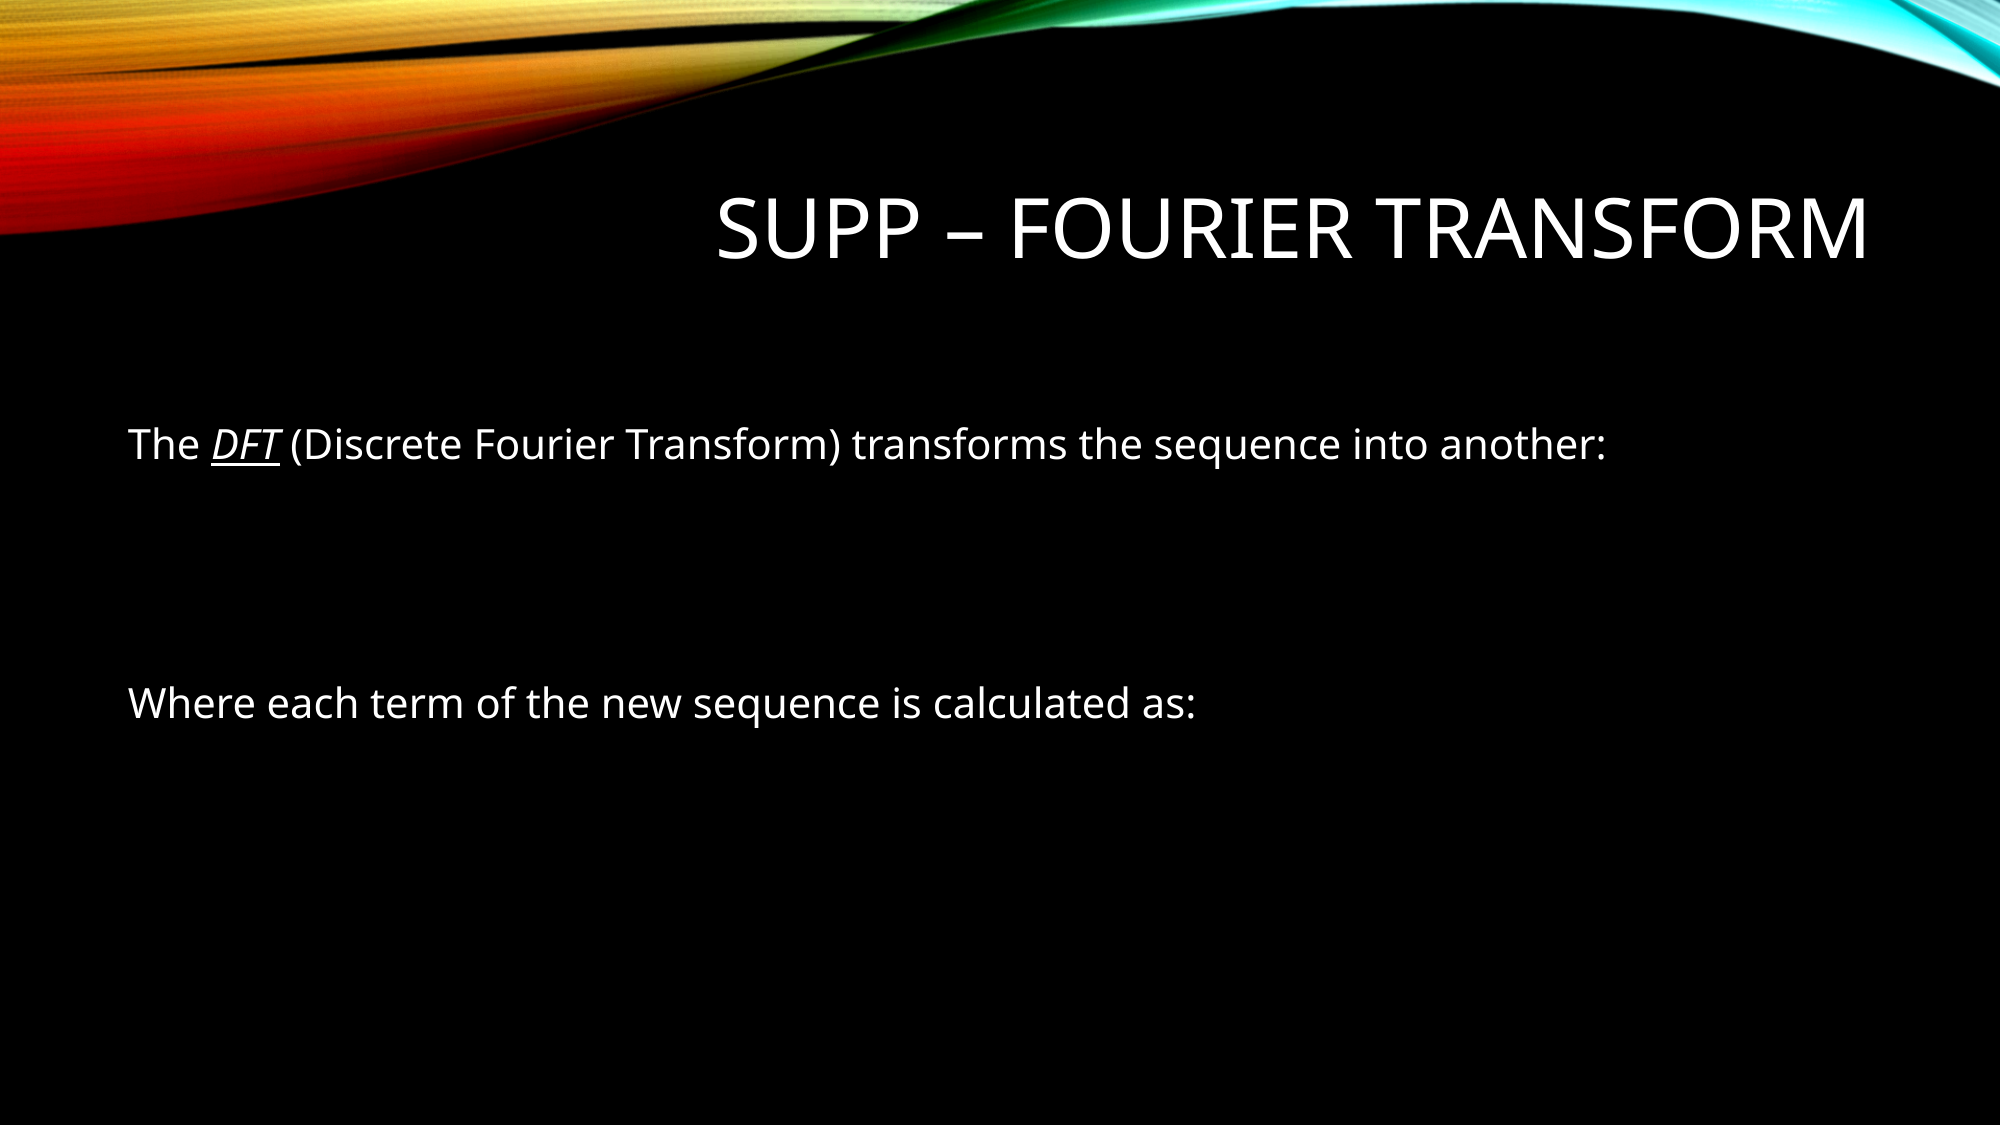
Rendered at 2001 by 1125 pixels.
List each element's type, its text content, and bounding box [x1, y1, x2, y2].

text_box Where each term of the new sequence is calculated as: [112, 675, 1888, 745]
picture [0, 0, 2000, 237]
title Supp – FOURIER TRANSFORM [474, 125, 1888, 338]
